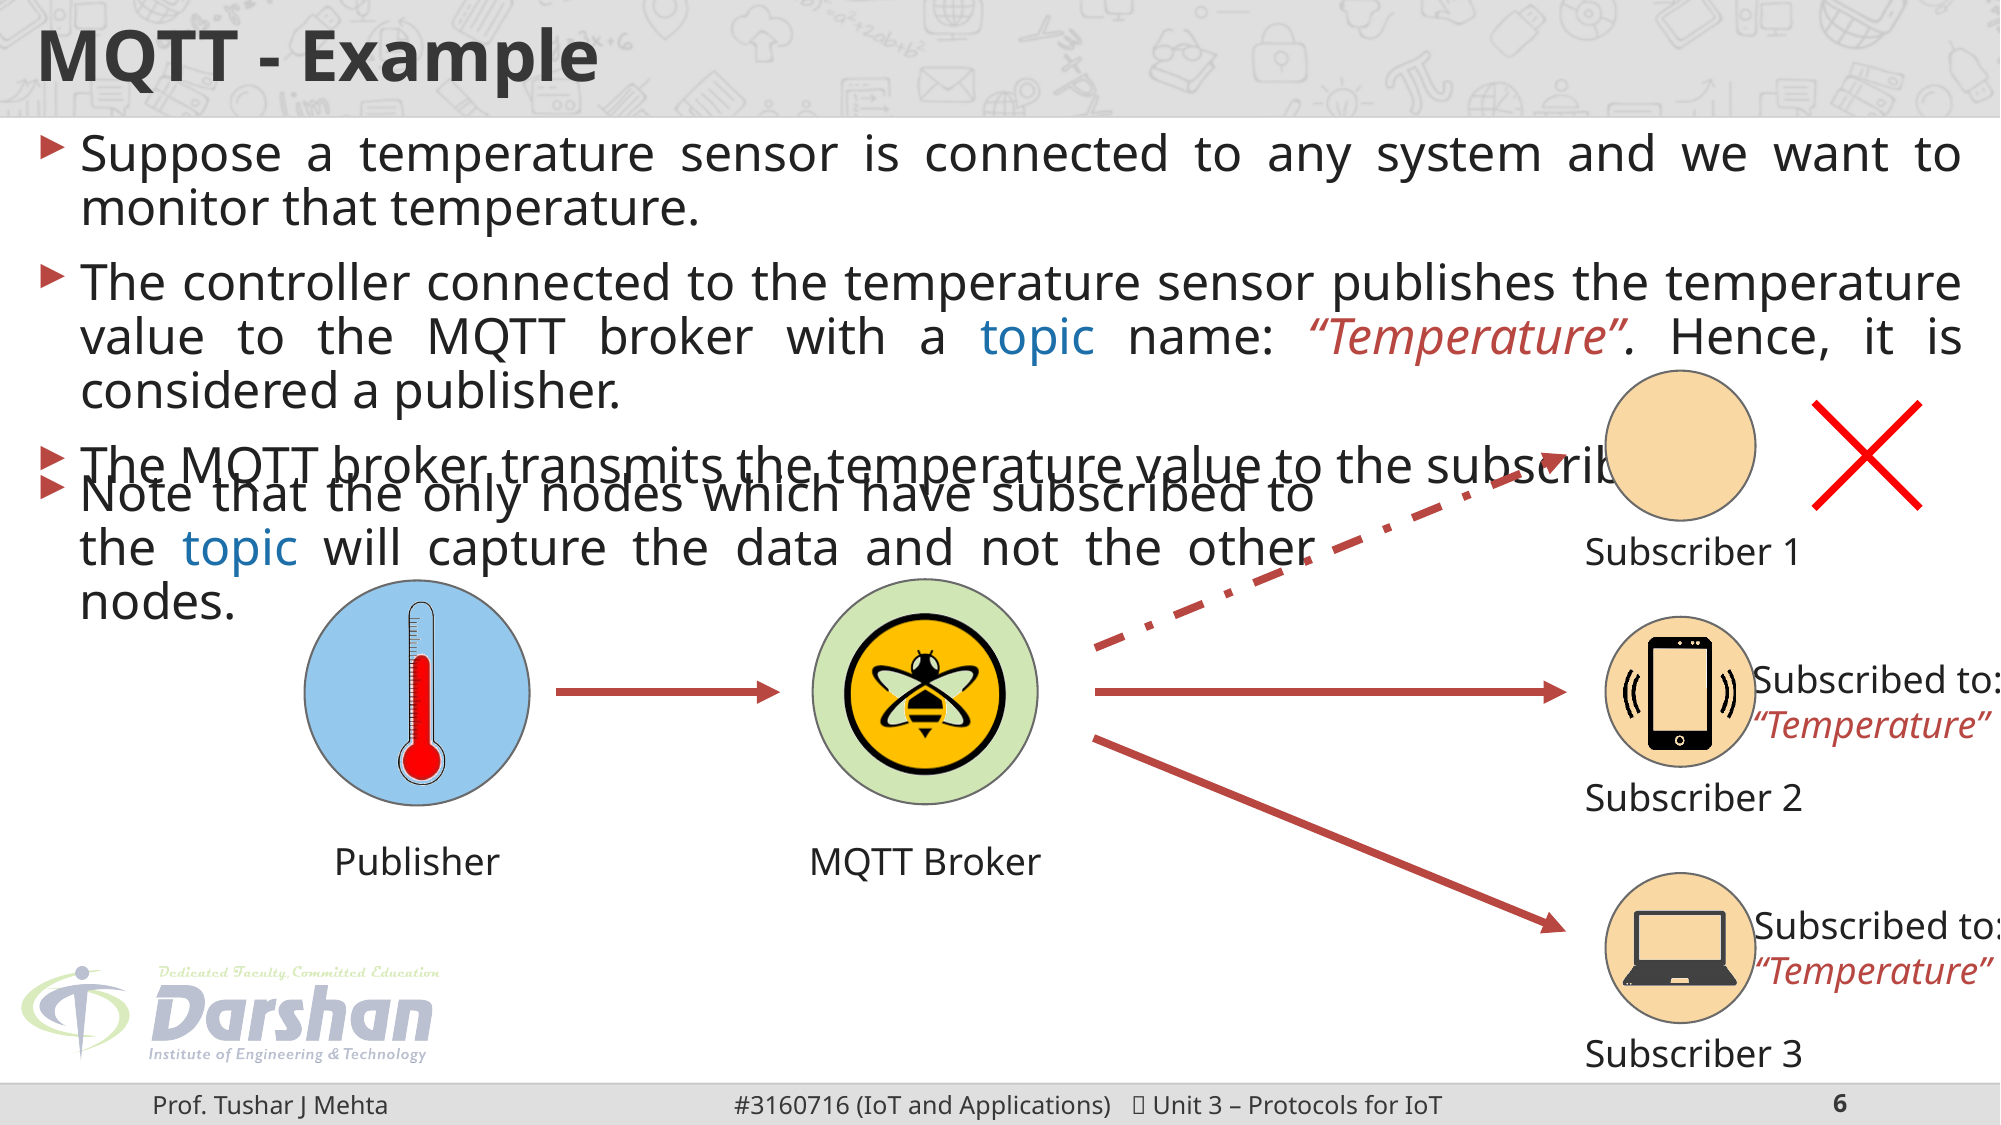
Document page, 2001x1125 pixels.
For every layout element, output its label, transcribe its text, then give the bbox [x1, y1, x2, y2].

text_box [1791, 380, 1942, 531]
picture [339, 595, 496, 791]
text_box Subscribed to: “Temperature” [1803, 895, 2000, 1000]
title MQTT - Example [0, 0, 2000, 117]
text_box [1585, 616, 1803, 828]
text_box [1093, 737, 1567, 932]
text_box Note that the only nodes which have subscribed to the topic will capture the data and not the other nodes. [21, 461, 1094, 638]
text_box Subscribed to: “Temperature” [1803, 648, 2000, 754]
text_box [1094, 454, 1567, 648]
list Suppose a temperature sensor is connected to any system and we want to monitor that temperature. The controller connected to the temperature sensor publishes the temperature value to the MQTT broker with a topic name: “Temperature”. Hence, it is considered a publisher. The MQTT broker transmits the temperature value to the subscribers. [21, 120, 1979, 455]
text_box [1585, 873, 1803, 1084]
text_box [1585, 370, 1803, 582]
text_box [21, 966, 440, 1063]
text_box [811, 579, 1039, 892]
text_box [304, 580, 530, 892]
